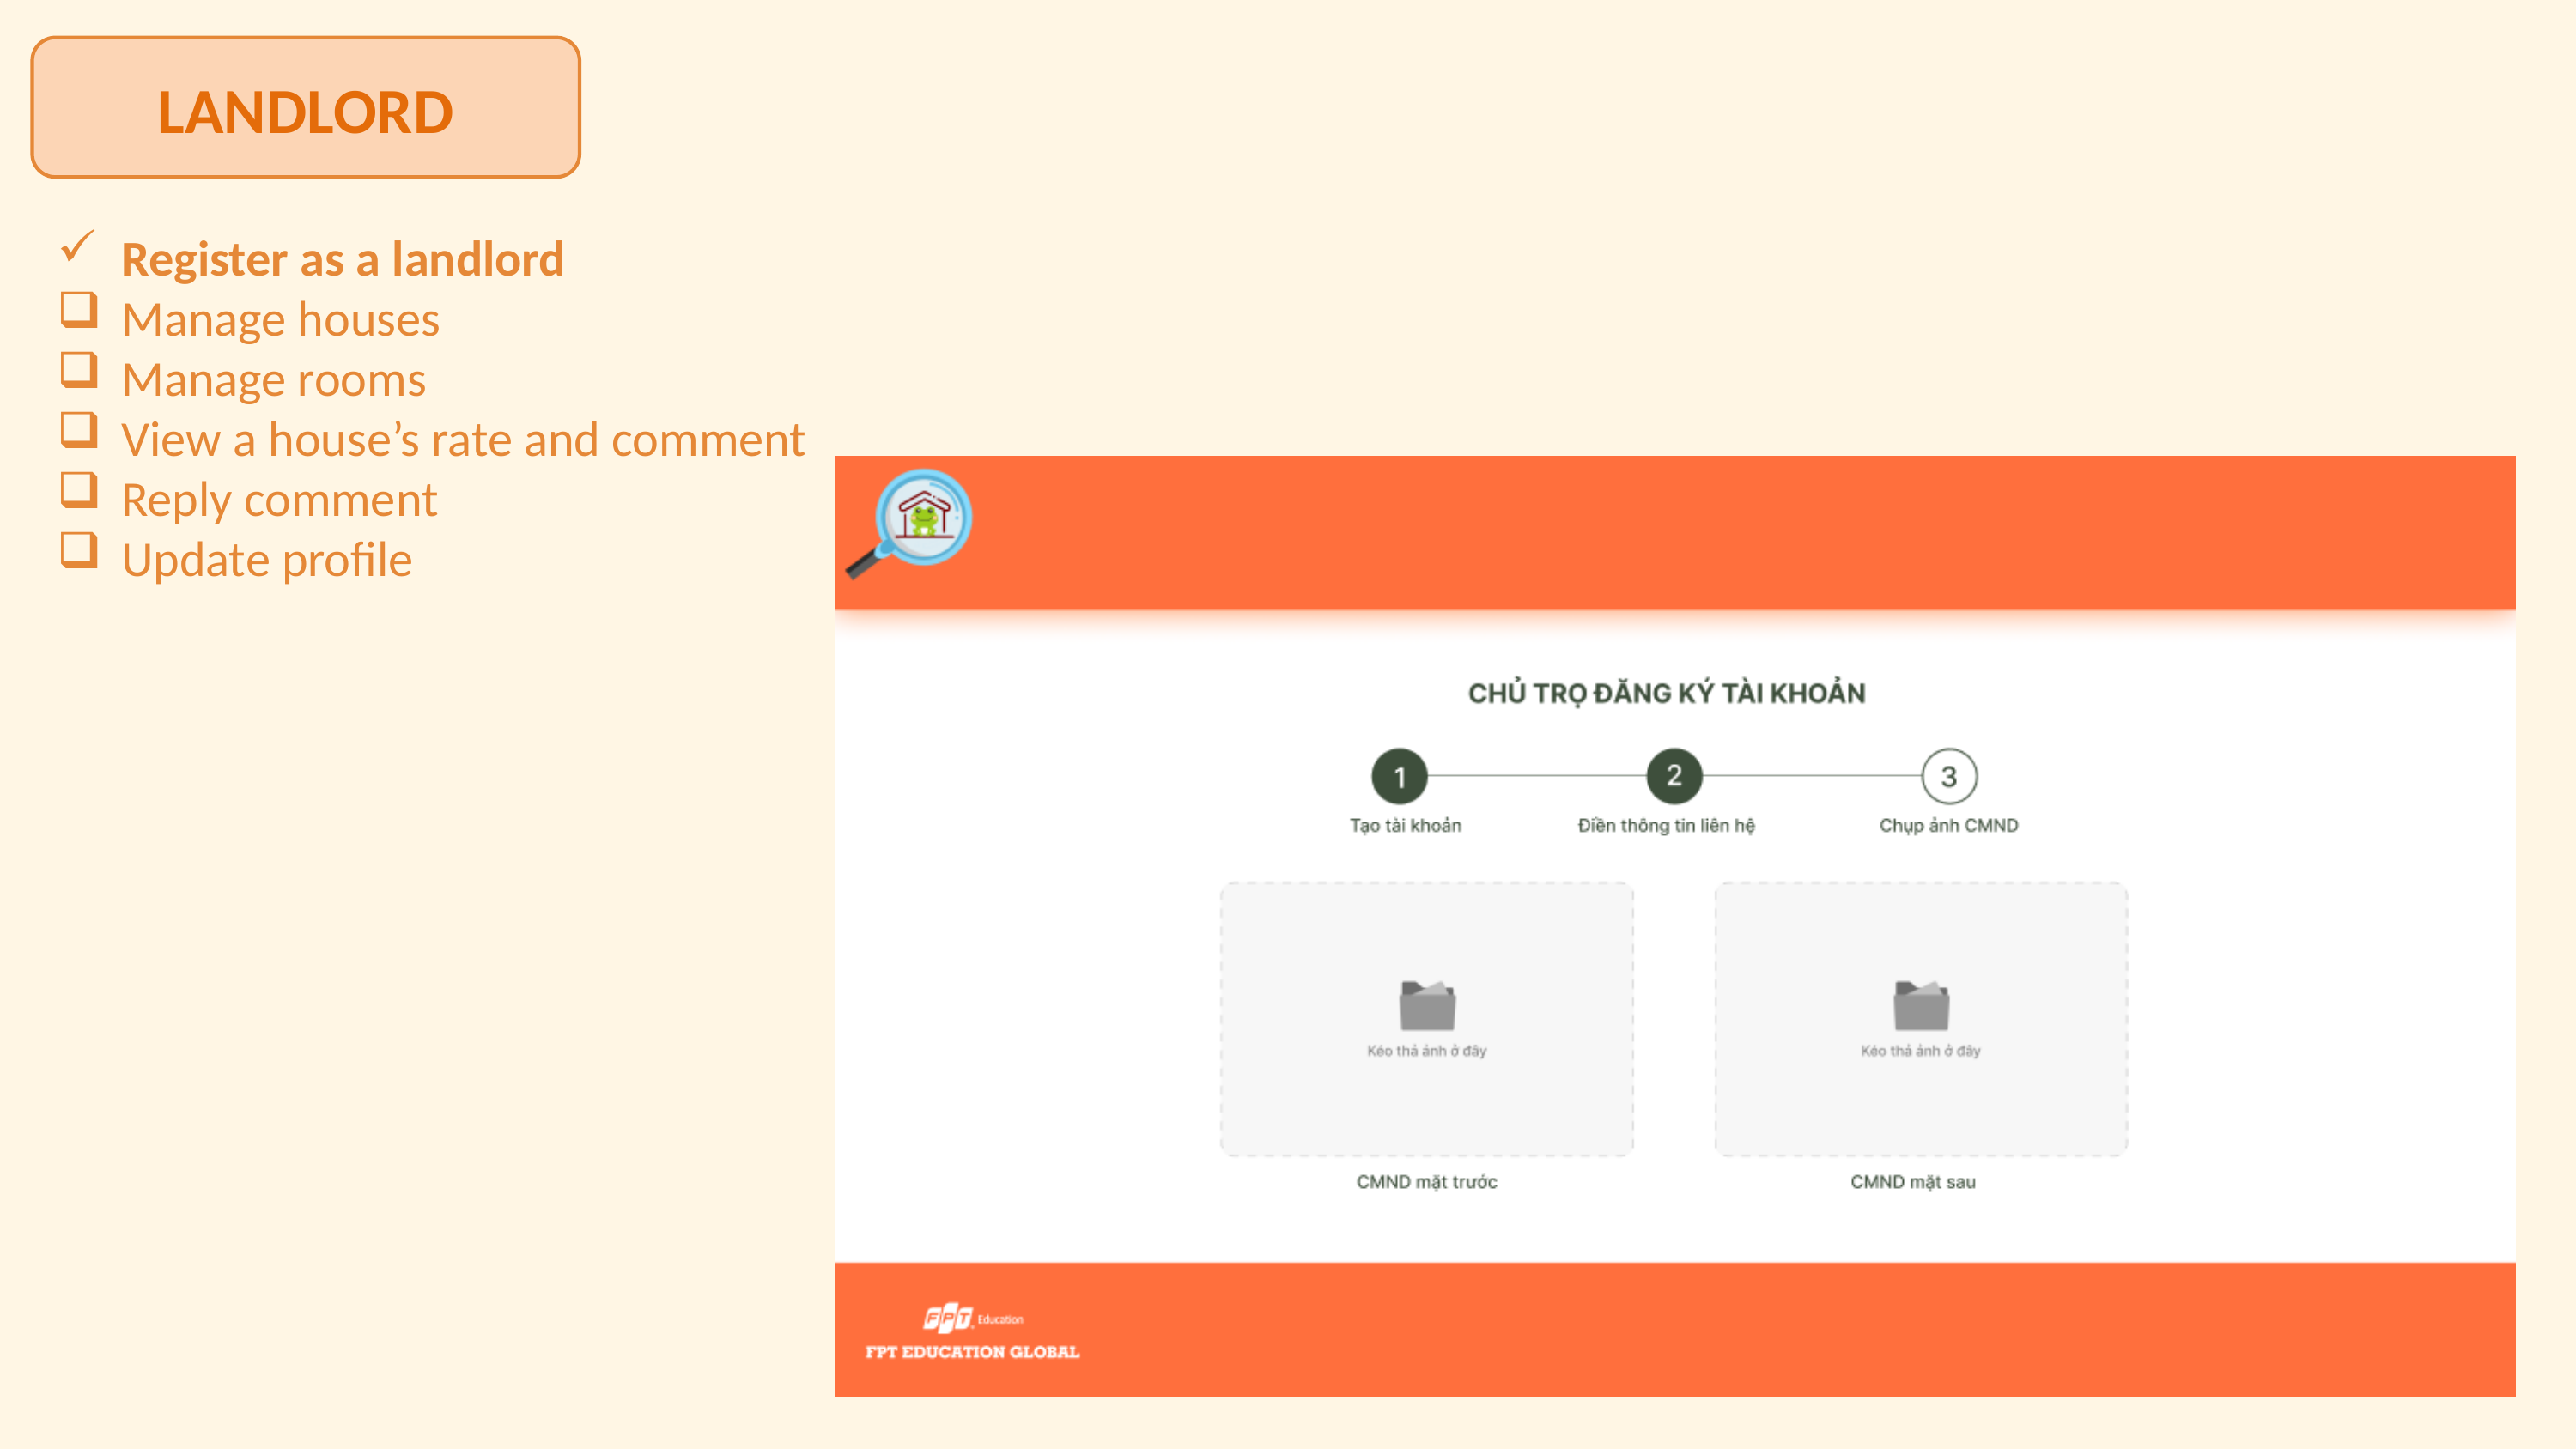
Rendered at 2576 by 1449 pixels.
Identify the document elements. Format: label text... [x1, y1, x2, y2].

text_box Register as a landlord Manage houses Manage rooms View a house’s rate and comment Reply comment Update profile [44, 220, 820, 593]
picture [835, 455, 2517, 1397]
text_box LANDLORD [30, 35, 582, 179]
